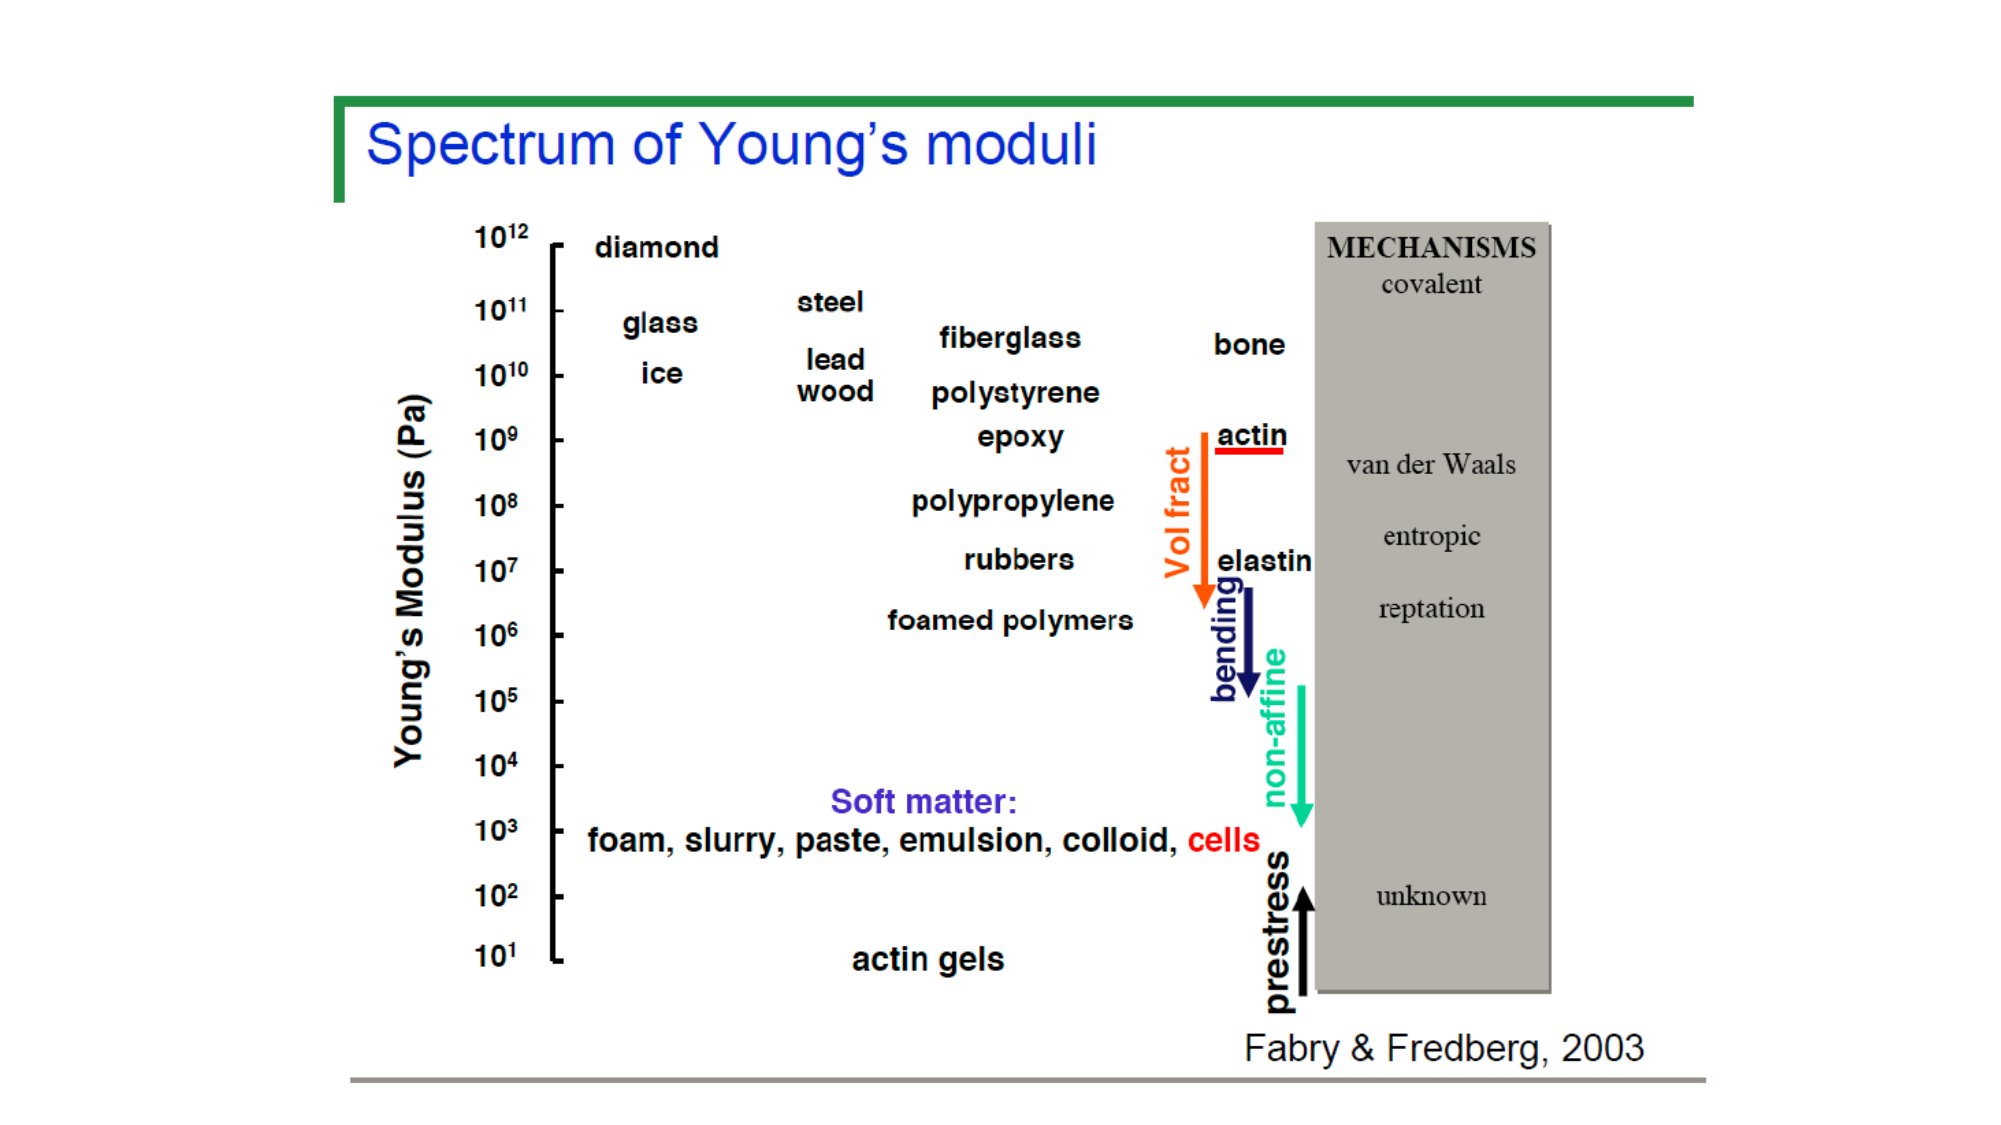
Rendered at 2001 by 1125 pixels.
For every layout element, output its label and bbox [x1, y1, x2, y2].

picture [282, 77, 1720, 1090]
